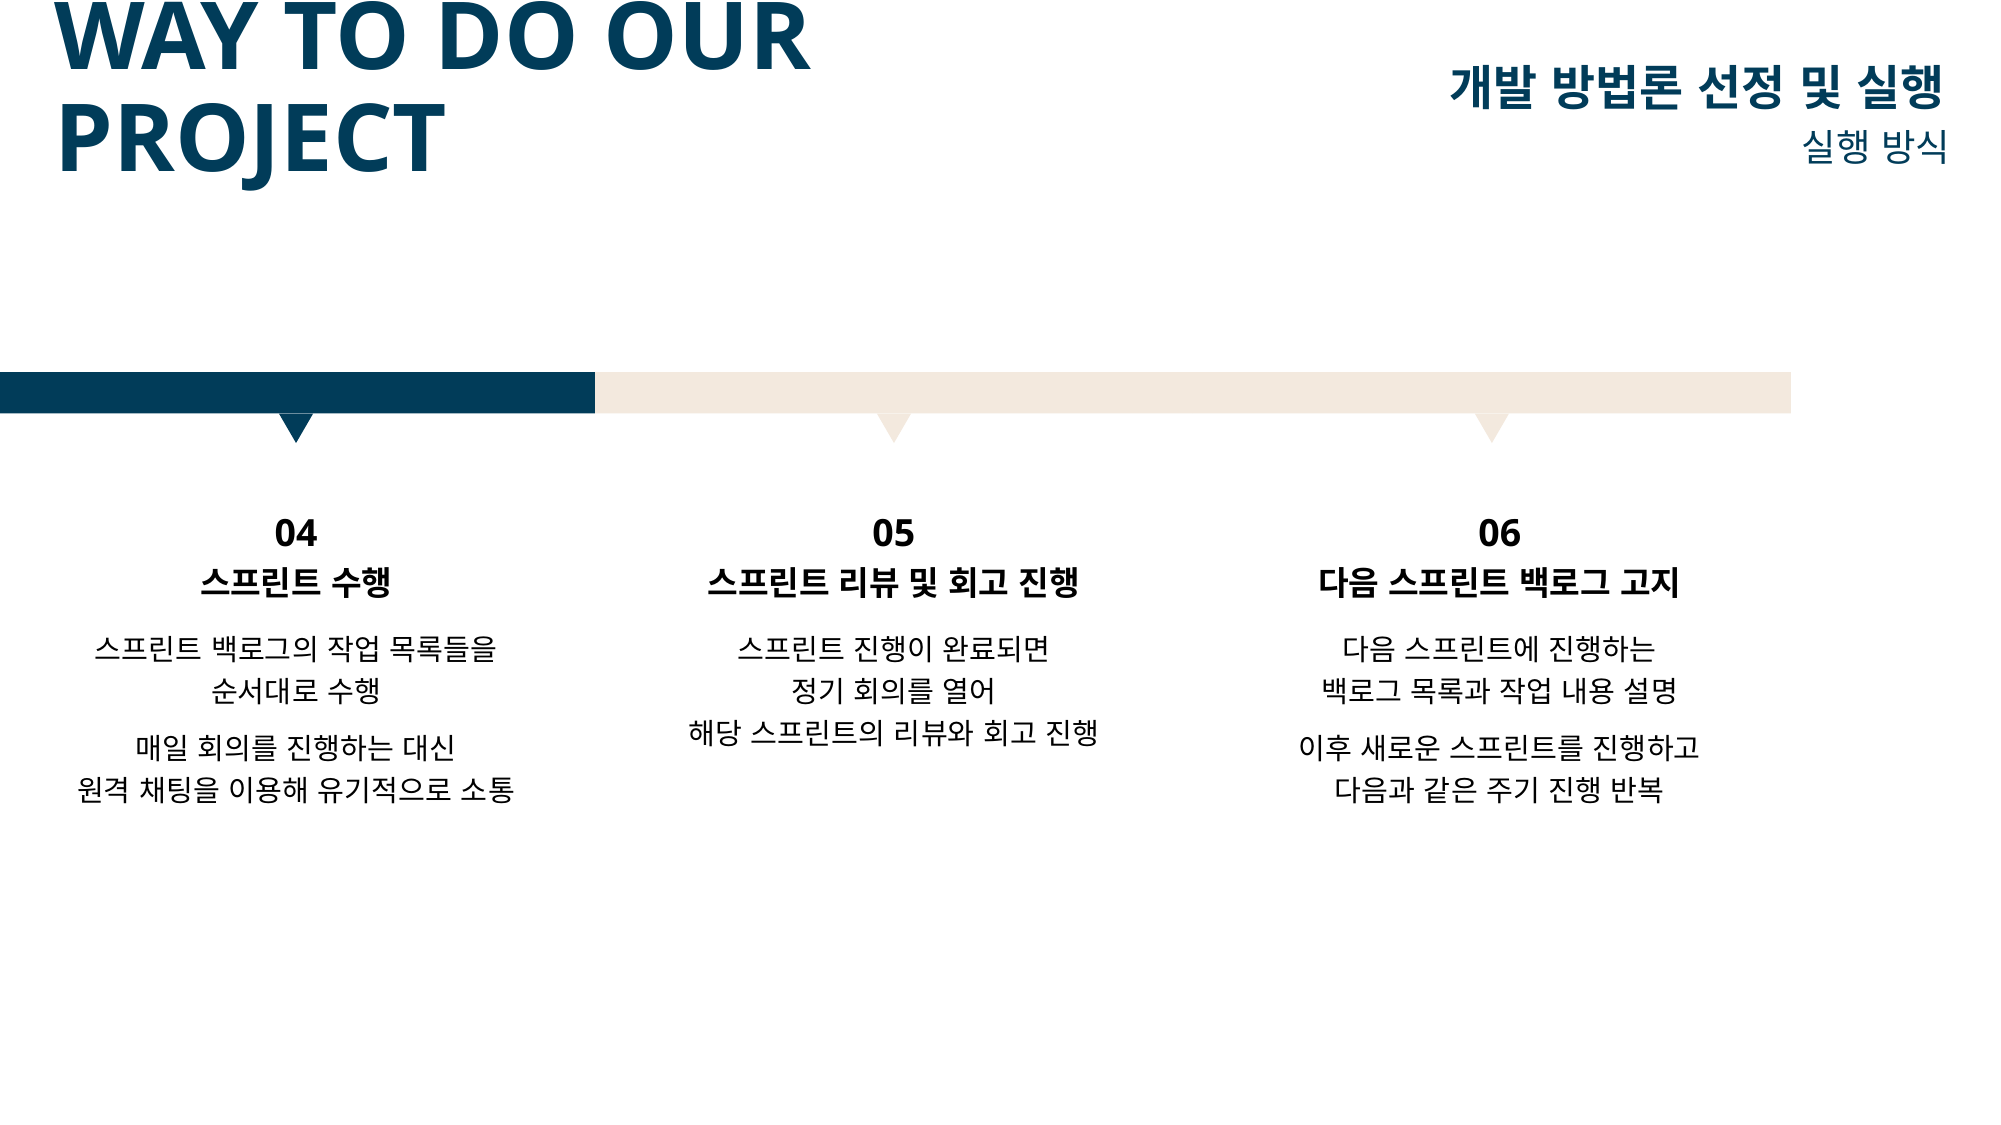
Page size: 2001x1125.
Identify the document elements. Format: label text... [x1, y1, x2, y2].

list 개발 방법론 선정 및 실행 [1198, 34, 1961, 147]
title WAY TO DO OUR PROJECT [39, 34, 907, 147]
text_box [0, 372, 1791, 814]
text_box 실행 방식 [1786, 116, 1965, 176]
